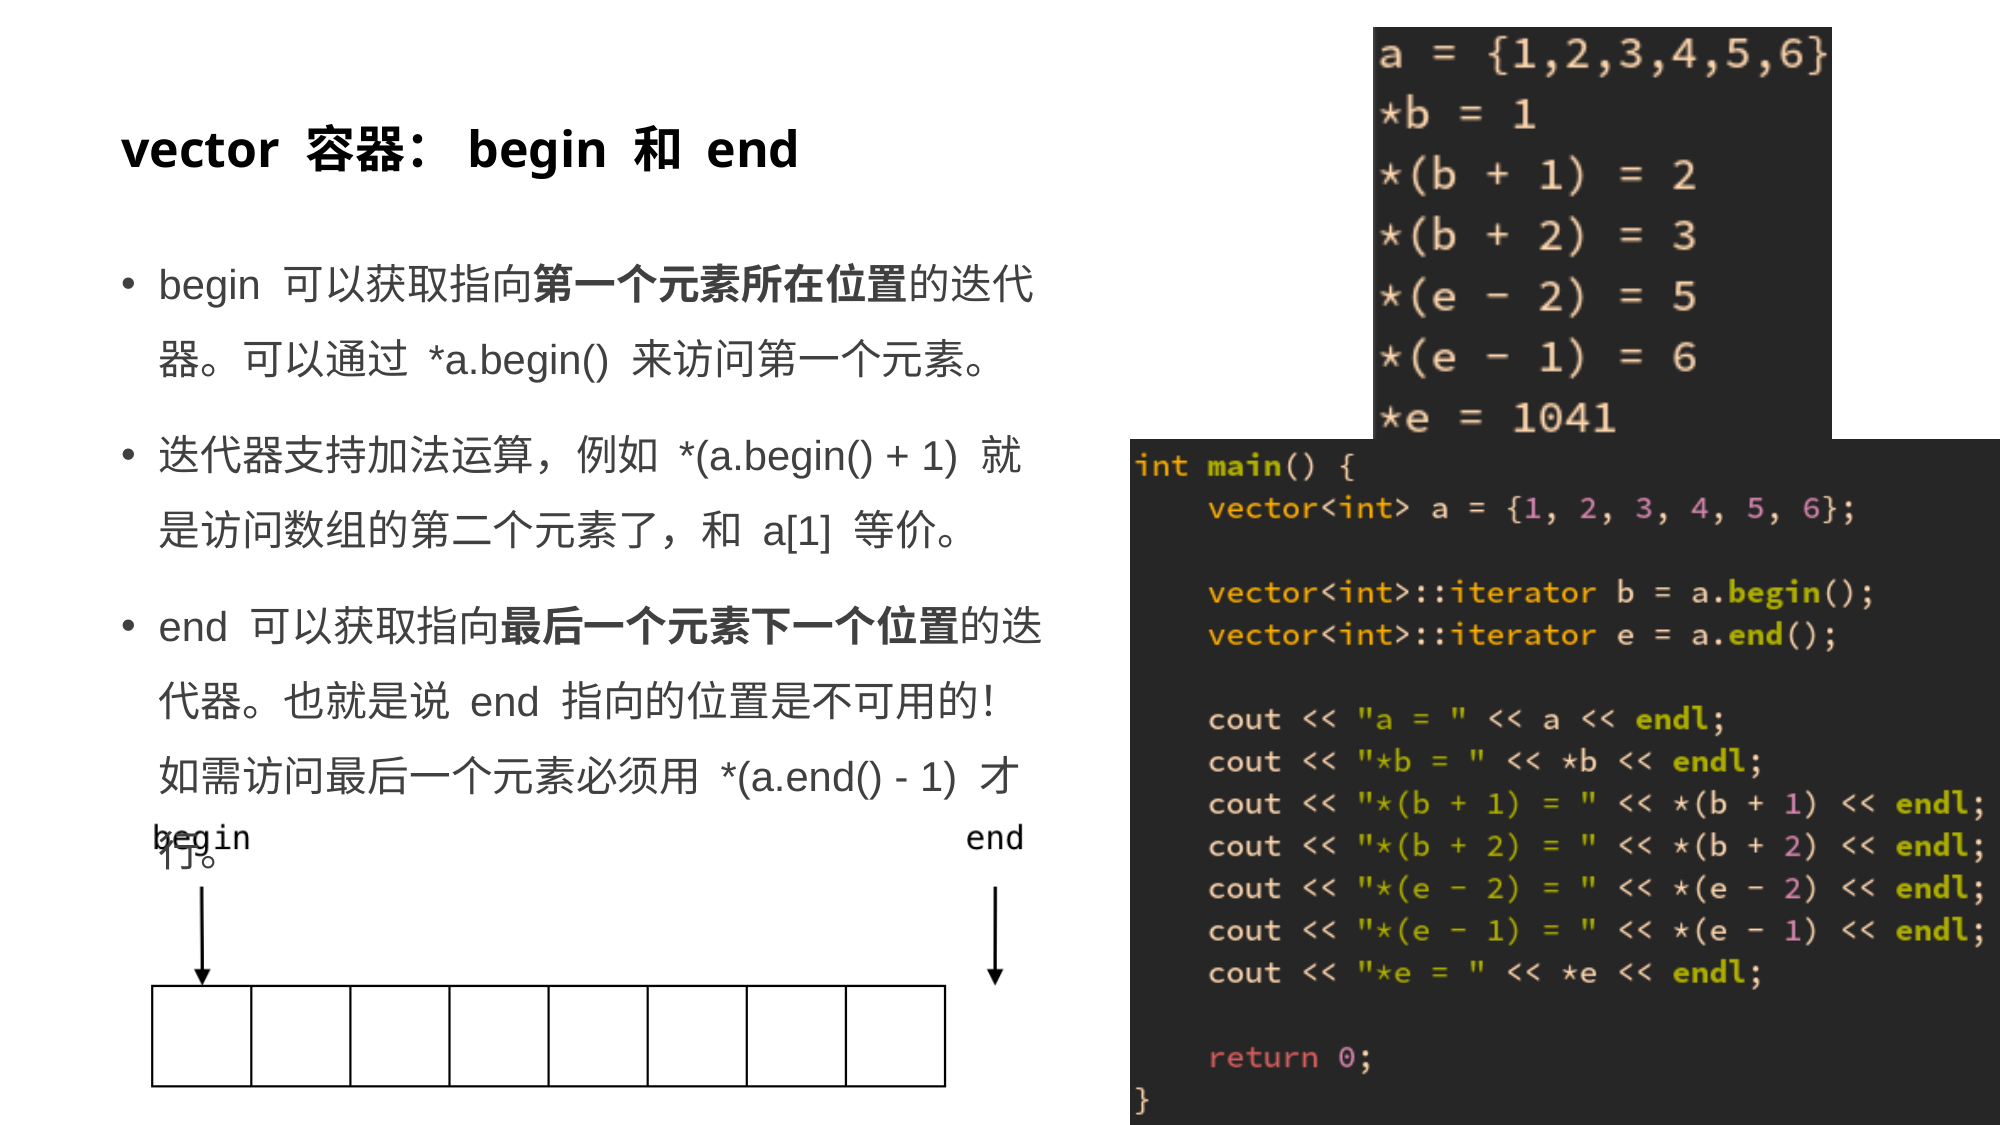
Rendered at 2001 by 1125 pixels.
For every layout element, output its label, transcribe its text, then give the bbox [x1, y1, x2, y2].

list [1129, 439, 2000, 1125]
picture [128, 794, 1053, 1125]
title vector 容器：begin 和 end [106, 42, 1373, 260]
picture [1373, 27, 1832, 439]
list begin 可以获取指向第一个元素所在位置的迭代器。可以通过 *a.begin() 来访问第一个元素。 迭代器支持加法运算，例如 *(a.begin() + 1) 就是访问数组的第二个元素了，和 a[1] 等价。 end 可以获取指向最后一个元素下一个位置的迭代器。也就是说 end 指向的位置是不可用的！如需访问最后一个元素必须用 *(a.end() - 1) 才行。 [106, 225, 1076, 940]
